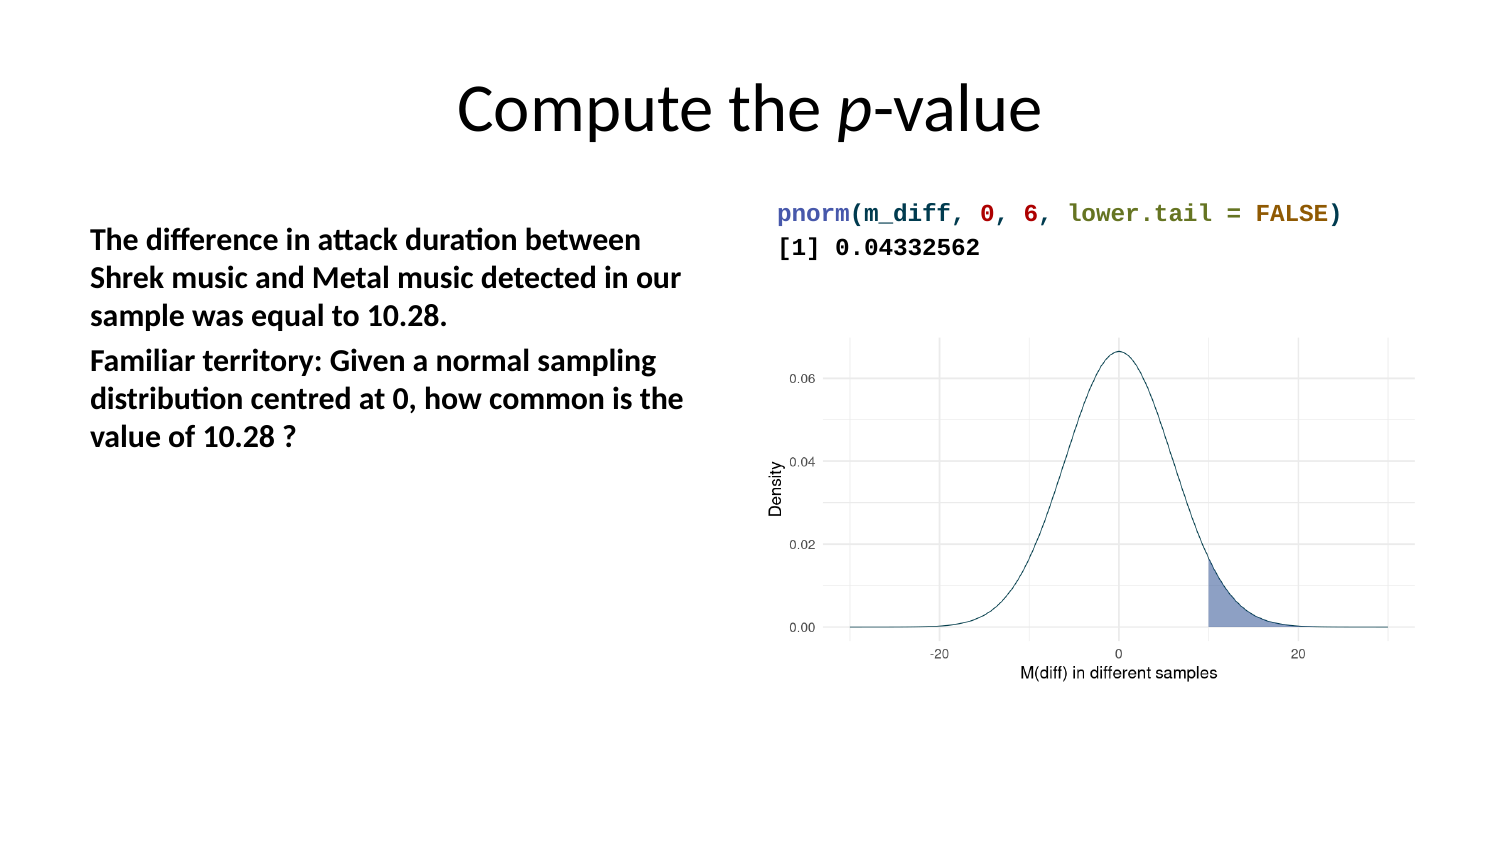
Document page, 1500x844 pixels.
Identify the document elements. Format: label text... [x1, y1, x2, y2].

list The difference in attack duration between Shrek music and Metal music detected in our sample was equal to 10.28. Familiar territory: Given a normal sampling distribution centred at 0, how common is the value of 10.28 ? [75, 208, 738, 462]
title Compute the p-value [75, 33, 1425, 175]
picture [760, 328, 1424, 690]
list pnorm(m_diff, 0, 6, lower.tail = FALSE) [1] 0.04332562 [761, 188, 1425, 268]
